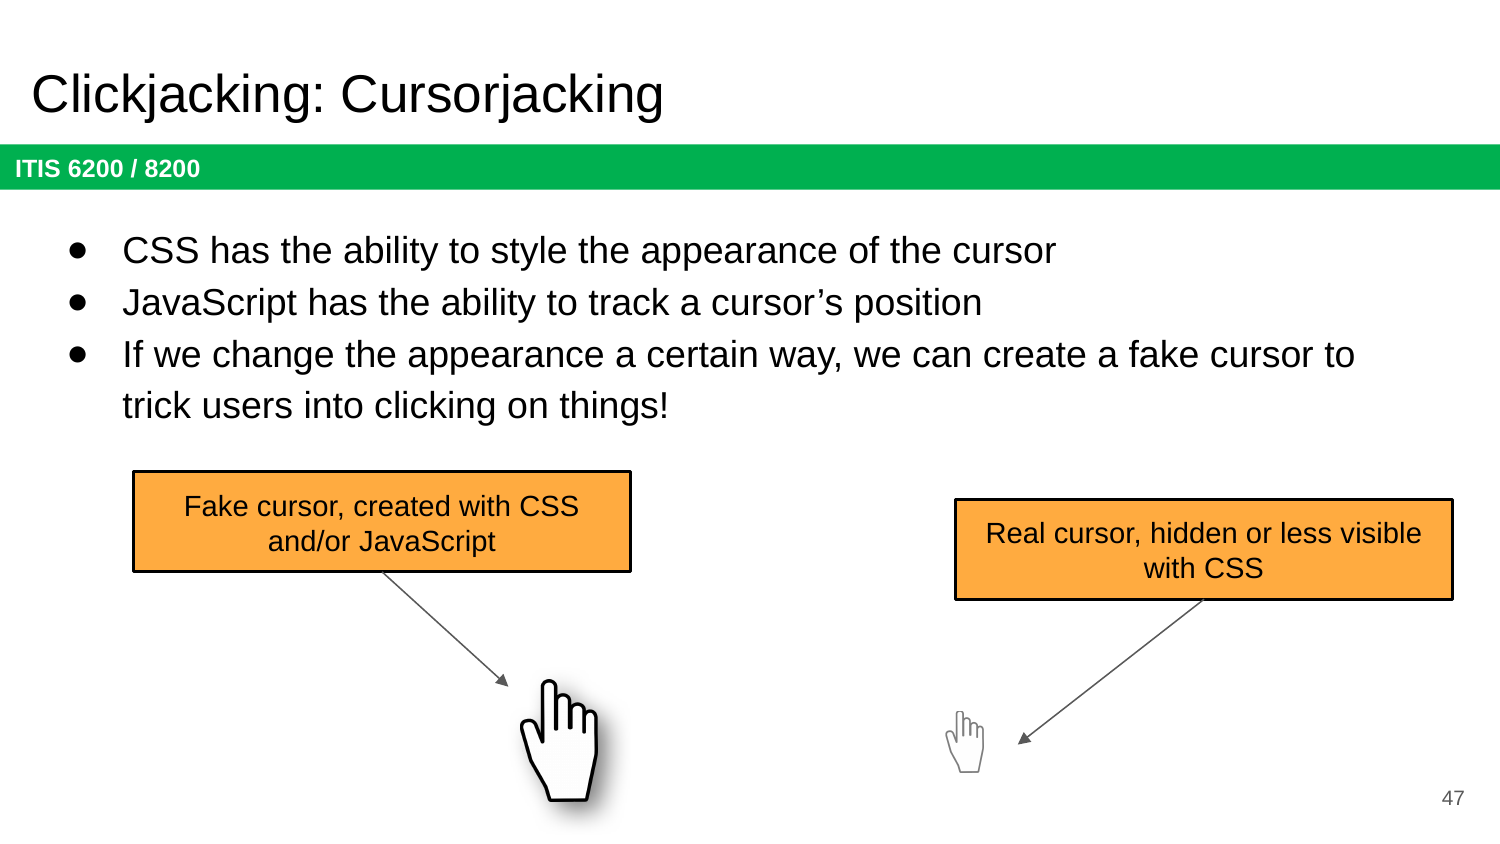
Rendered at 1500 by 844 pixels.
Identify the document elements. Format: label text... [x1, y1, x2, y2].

picture [942, 710, 985, 776]
picture [515, 687, 598, 808]
slide_number 47 [1389, 764, 1480, 830]
list CSS has the ability to style the appearance of the cursor JavaScript has the ability to track a cursor’s position If we change the appearance a certain way, we can create a fake cursor to trick users into clicking on things! [32, 204, 1431, 823]
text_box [133, 471, 631, 687]
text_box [955, 499, 1453, 745]
title Clickjacking: Cursorjacking [16, 44, 1415, 139]
